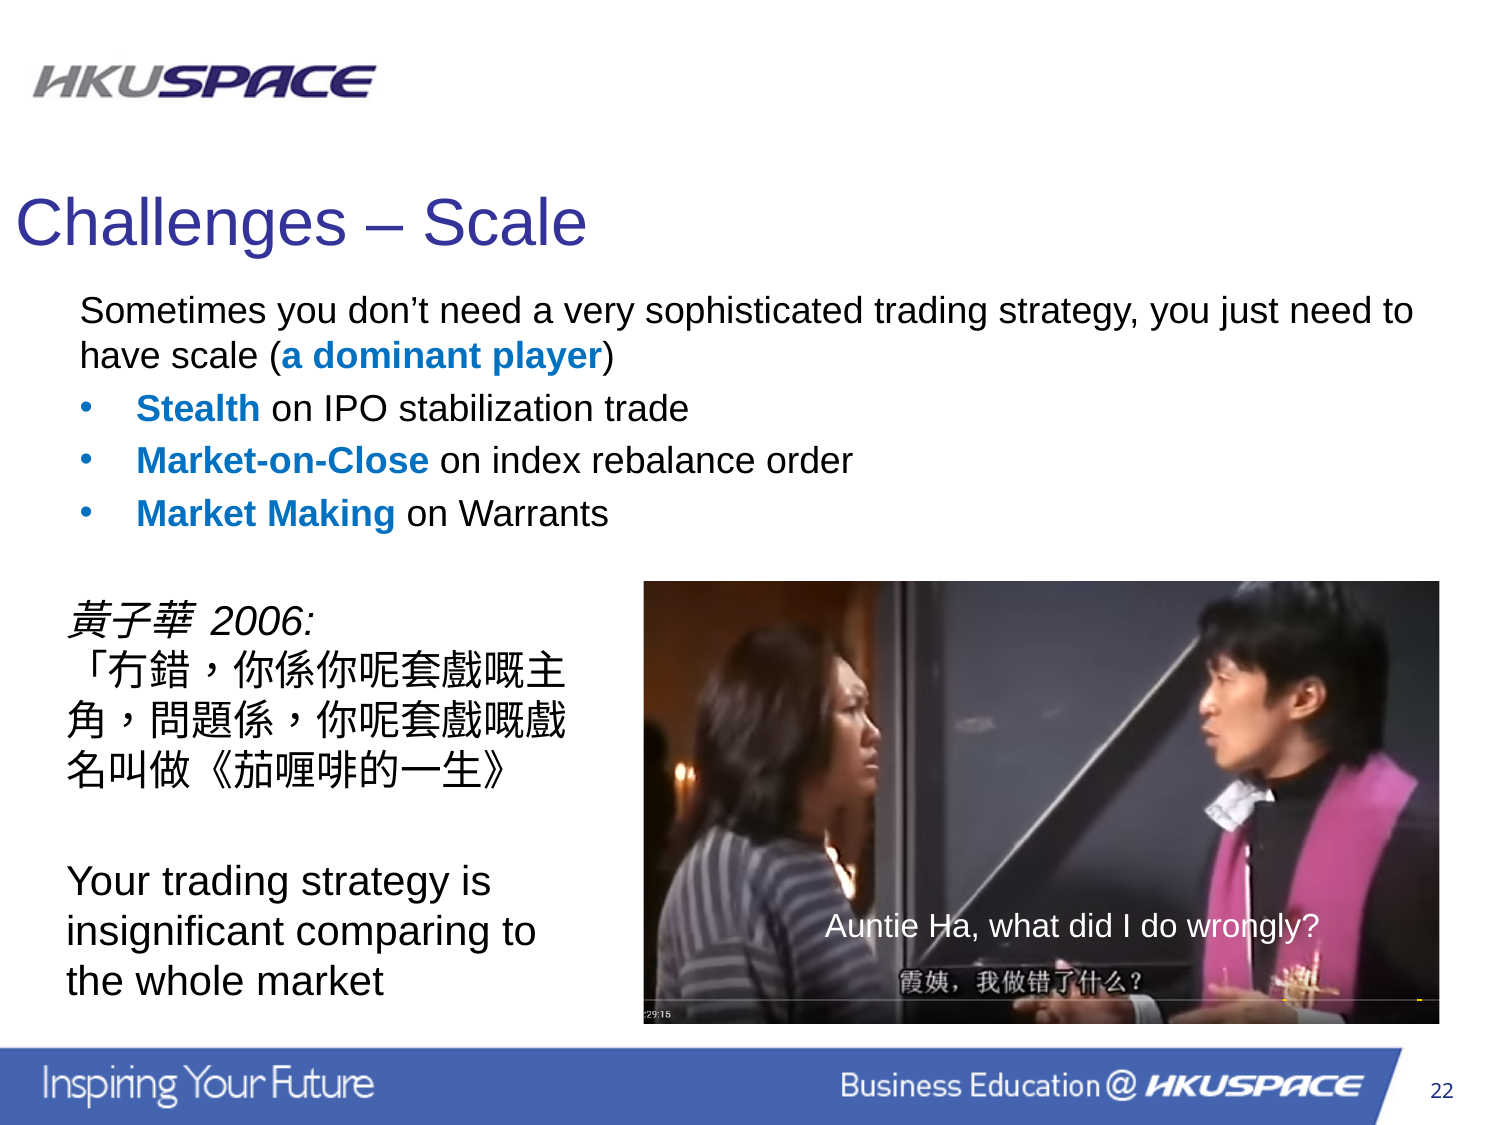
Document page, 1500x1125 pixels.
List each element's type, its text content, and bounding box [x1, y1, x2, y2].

title Challenges – Scale [0, 101, 1365, 266]
slide_number 22 [1415, 1070, 1499, 1125]
text_box Sometimes you don’t need a very sophisticated trading strategy, you just need to have scale (a dominant player) Stealth on IPO stabilization trade Market-on-Close on index rebalance order Market Making on Warrants [64, 278, 1447, 610]
picture [0, 0, 1500, 1125]
text_box 黃子華 2006: 「冇錯，你係你呢套戲嘅主角，問題係，你呢套戲嘅戲名叫做《茄喱啡的一生》 Your trading strategy is insignificant comparing to the whole market [51, 586, 621, 1011]
